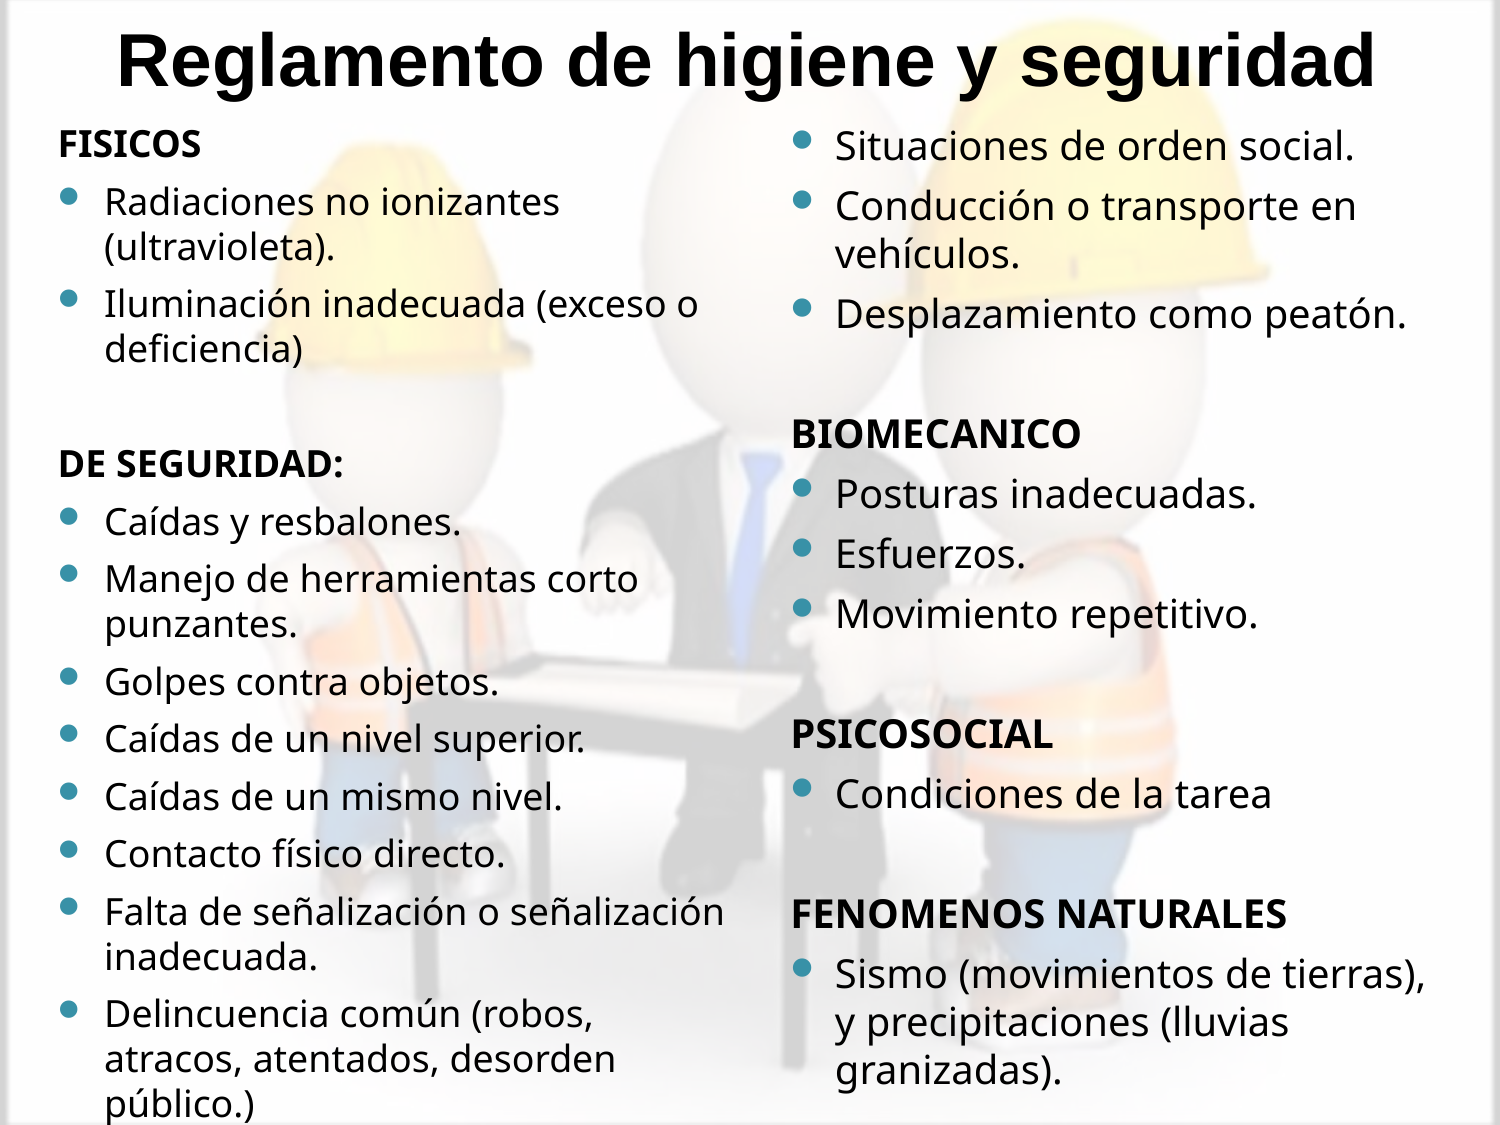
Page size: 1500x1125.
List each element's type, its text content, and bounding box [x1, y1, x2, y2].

text_box Situaciones de orden social. Conducción o transporte en vehículos. Desplazamiento como peatón. BIOMECANICO Posturas inadecuadas. Esfuerzos. Movimiento repetitivo. PSICOSOCIAL Condiciones de la tarea FENOMENOS NATURALES Sismo (movimientos de tierras), y precipitaciones (lluvias granizadas). [762, 112, 1466, 1106]
list FISICOS Radiaciones no ionizantes (ultravioleta). Iluminación inadecuada (exceso o deficiencia) DE SEGURIDAD: Caídas y resbalones. Manejo de herramientas corto punzantes. Golpes contra objetos. Caídas de un nivel superior. Caídas de un mismo nivel. Contacto físico directo. Falta de señalización o señalización inadecuada. Delincuencia común (robos, atracos, atentados, desorden público.) [29, 112, 750, 1106]
title Reglamento de higiene y seguridad [29, 0, 1466, 113]
